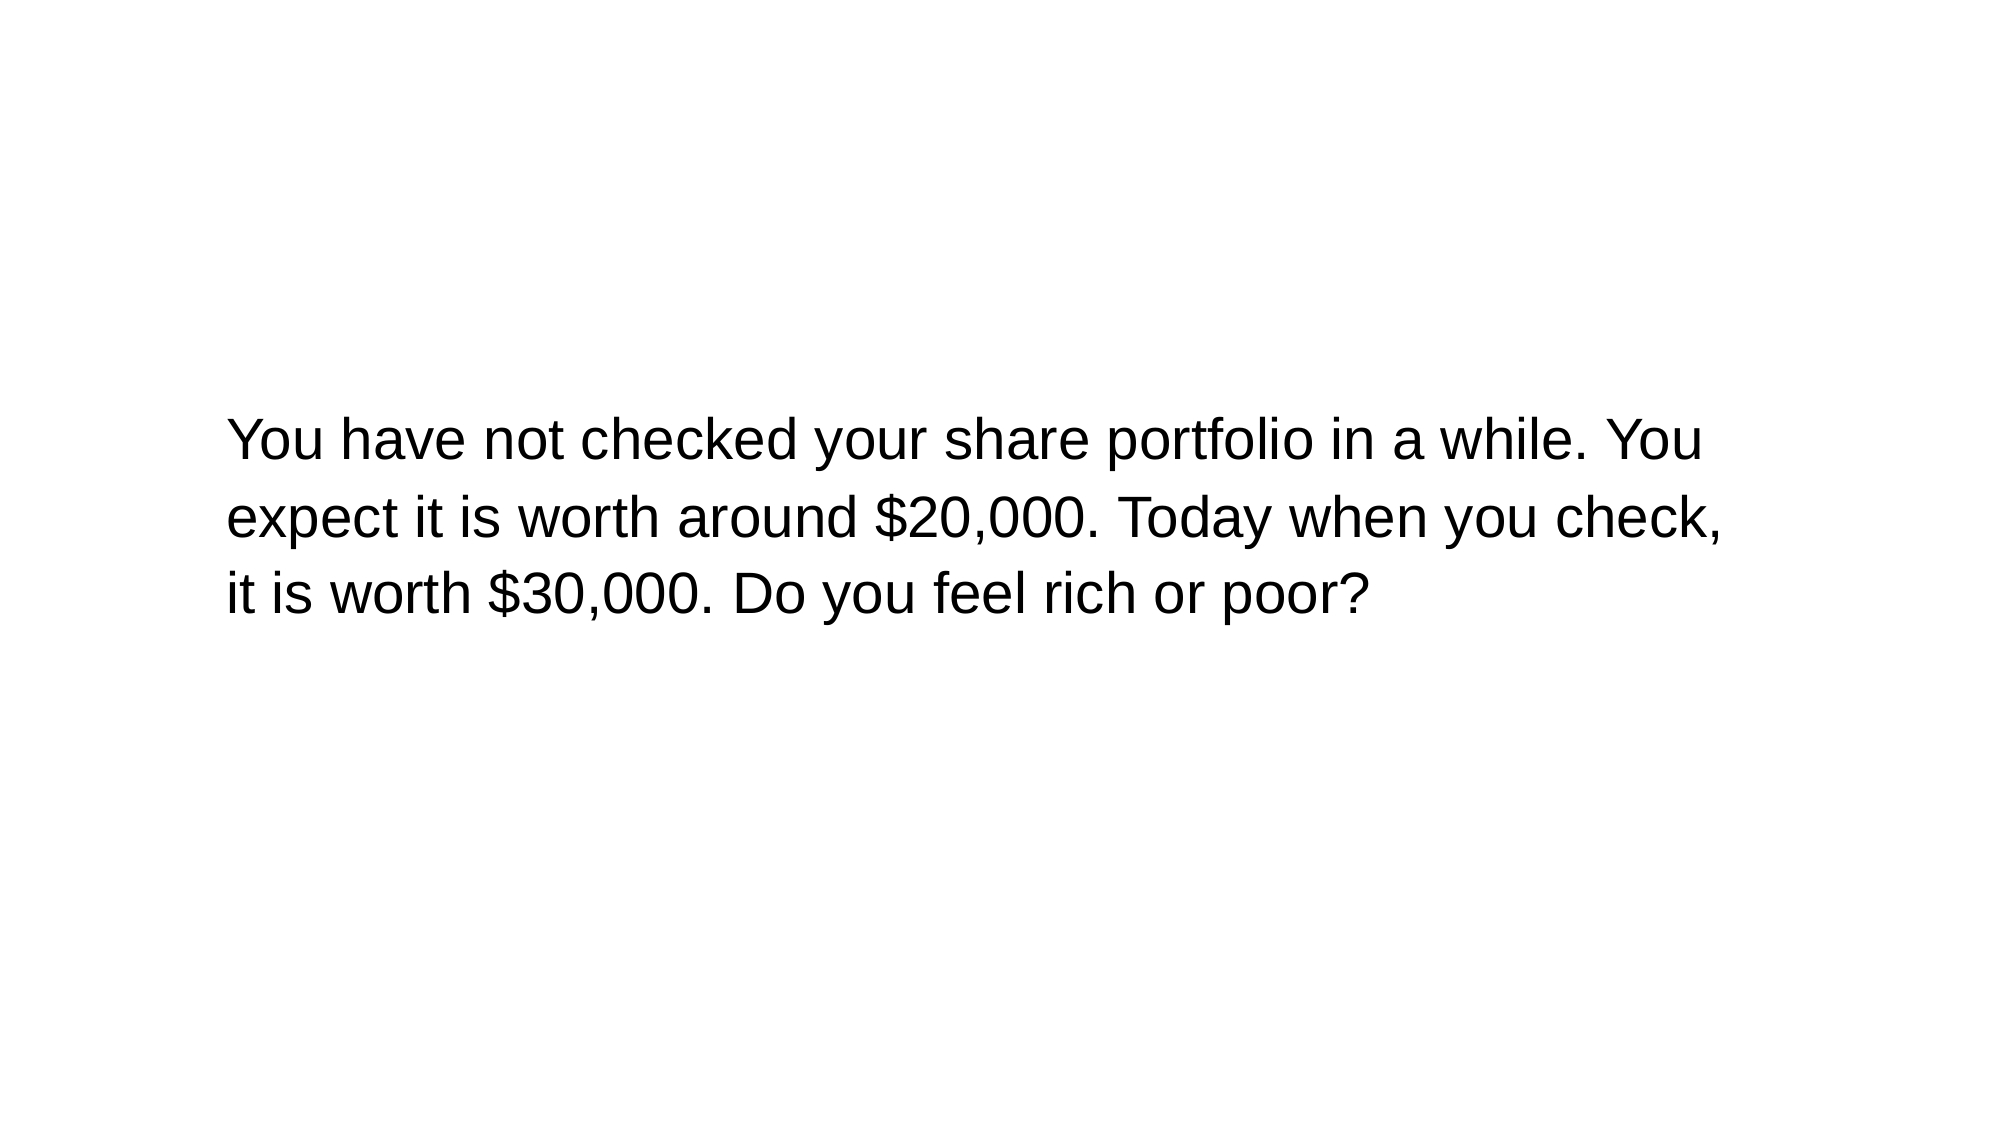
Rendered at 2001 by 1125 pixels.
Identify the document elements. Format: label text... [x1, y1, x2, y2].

text_box [211, 523, 1826, 716]
text_box You have not checked your share portfolio in a while. You expect it is worth around $20,000. Today when you check, it is worth $30,000. Do you feel rich or poor? [211, 387, 1768, 580]
